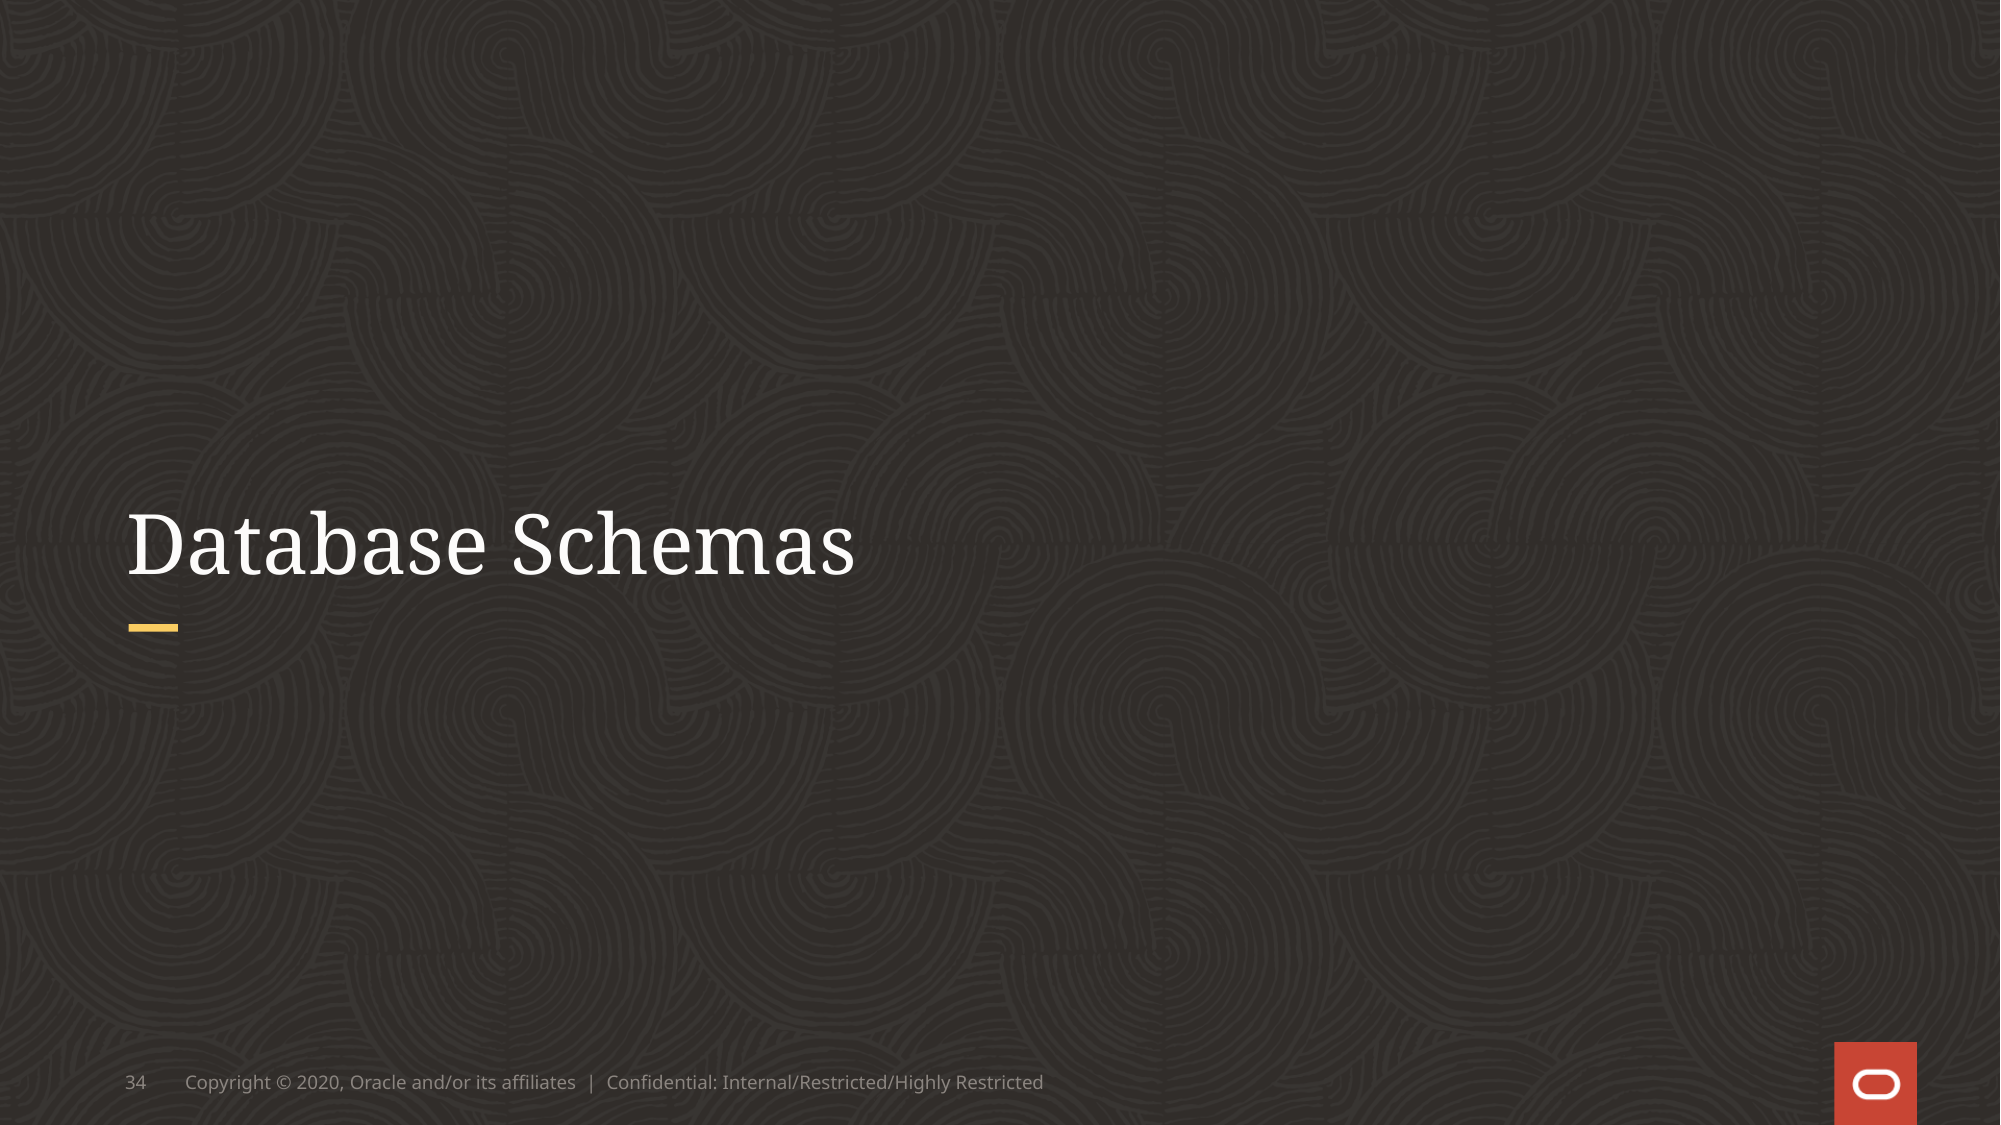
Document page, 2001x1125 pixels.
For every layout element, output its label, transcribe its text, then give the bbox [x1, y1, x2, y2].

slide_number 34 [125, 1053, 185, 1114]
picture [0, 0, 2000, 1125]
title Database Schemas [126, 383, 1793, 594]
footer Copyright © 2020, Oracle and/or its affiliates | Confidential: Internal/Restricted/Highly Restricted [185, 1053, 1128, 1114]
